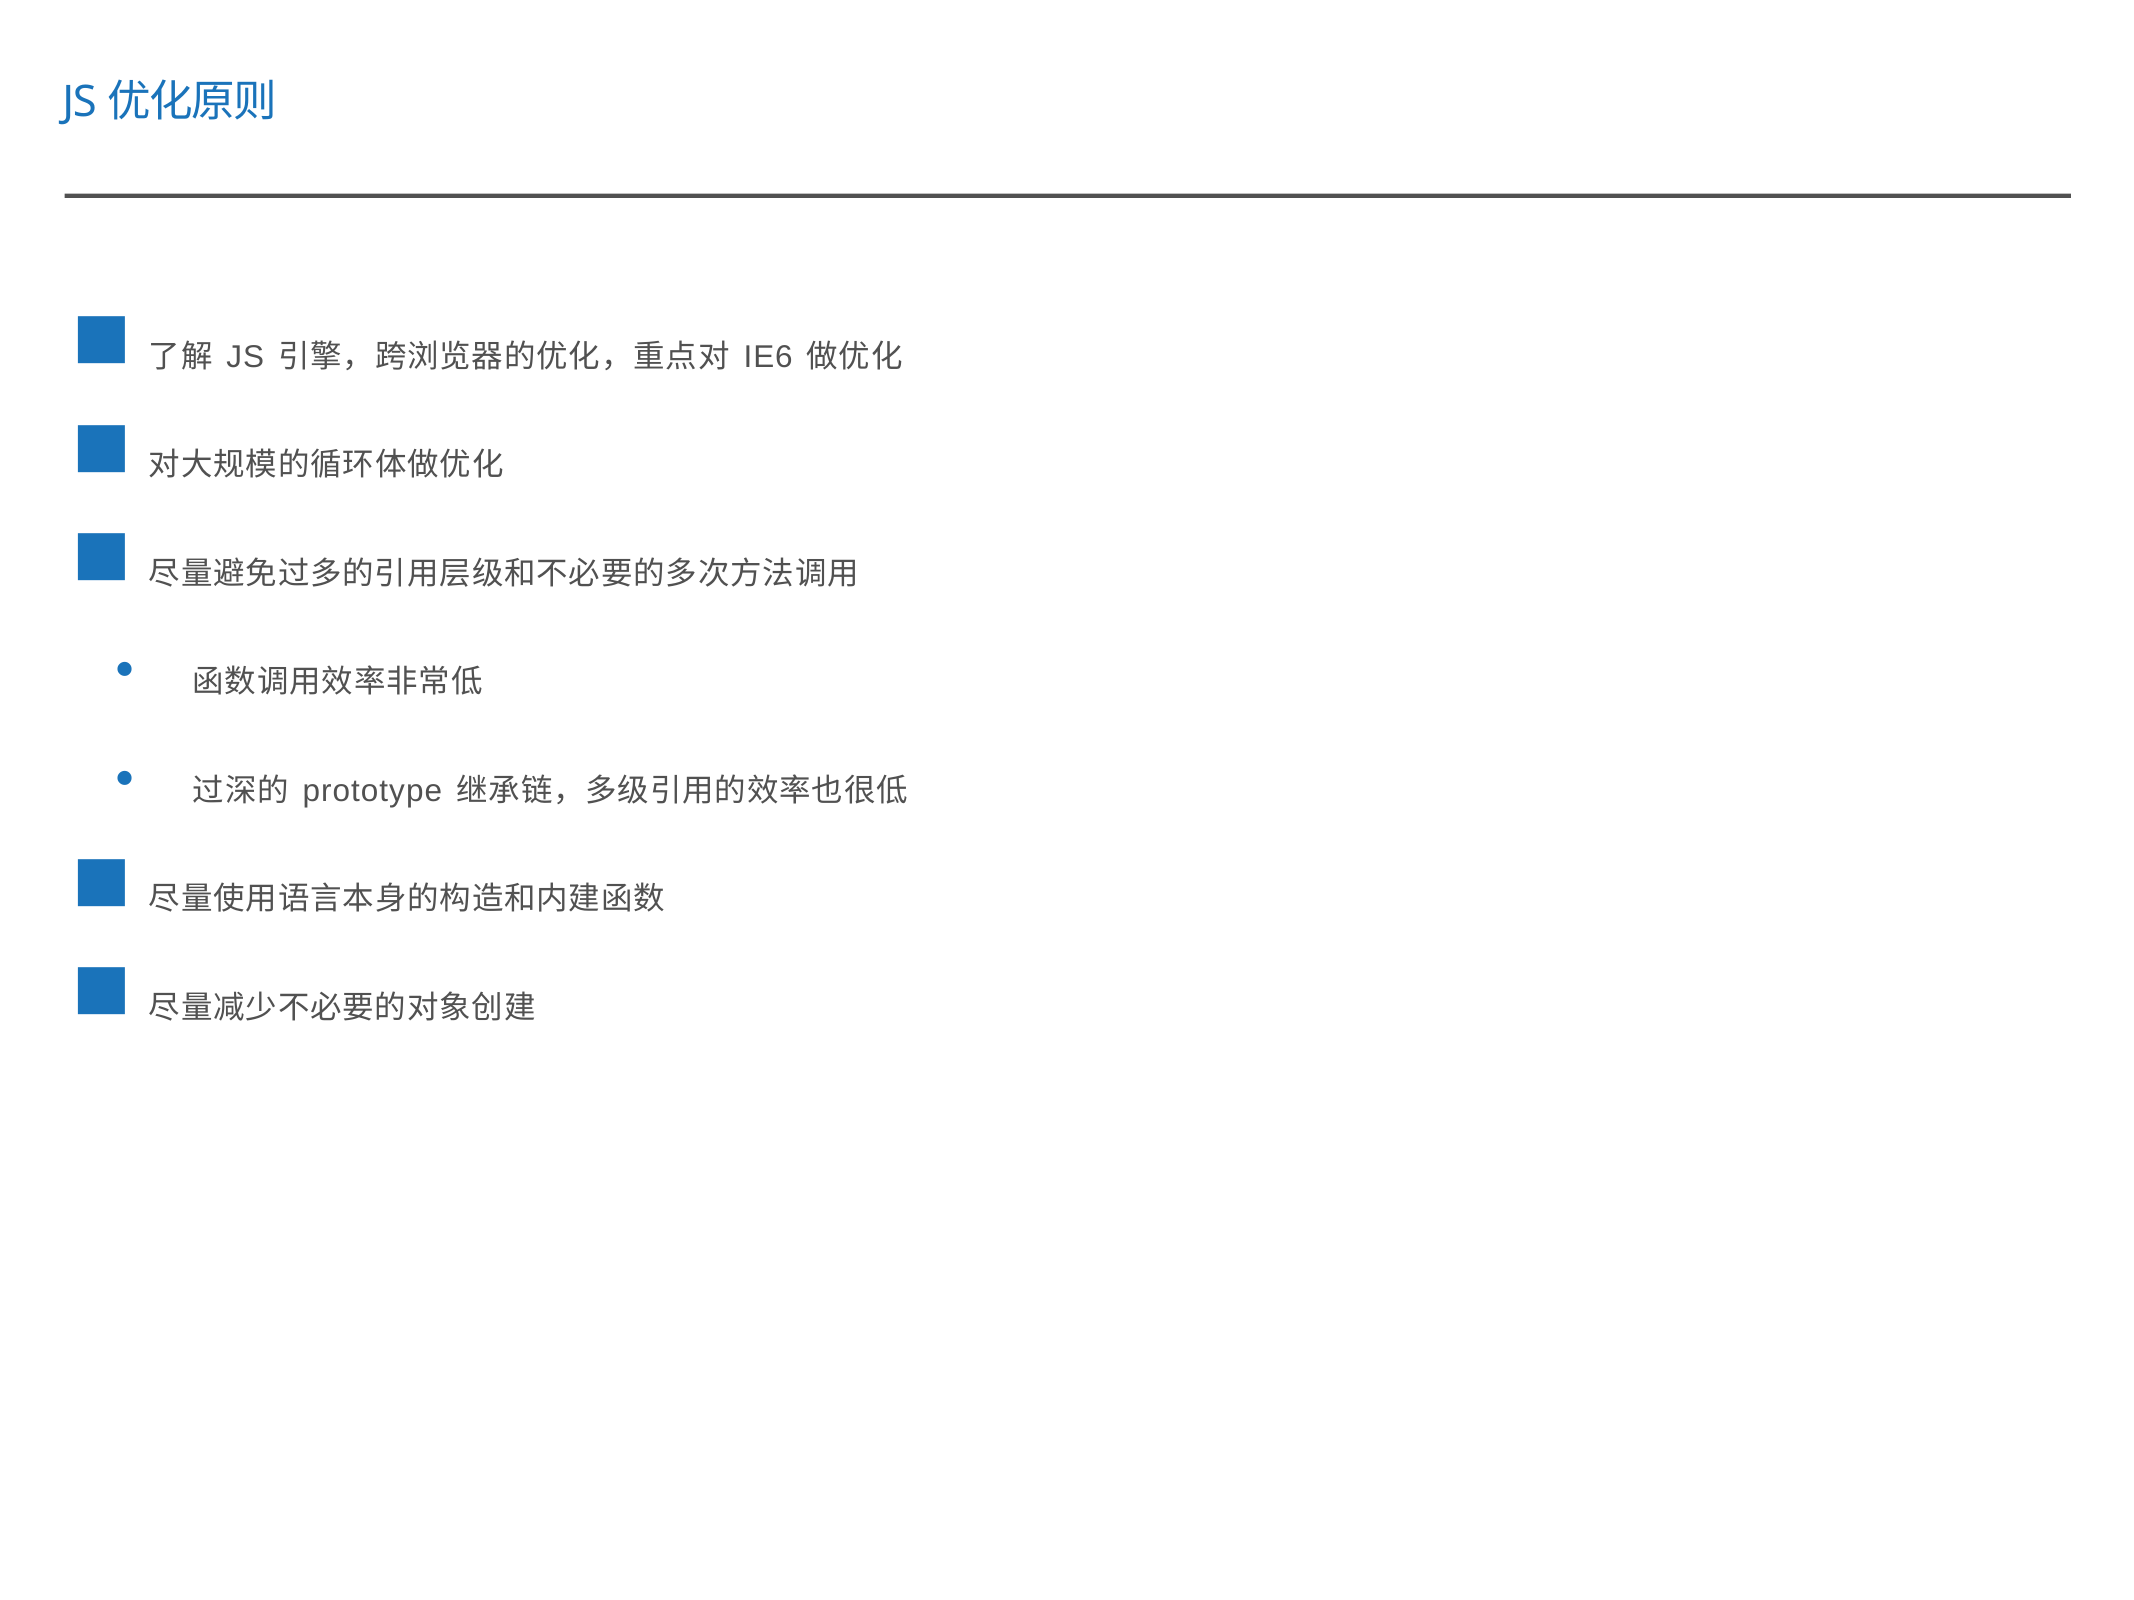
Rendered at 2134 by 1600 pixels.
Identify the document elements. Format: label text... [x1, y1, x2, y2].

text_box 了解JS引擎，跨浏览器的优化，重点对IE6做优化 对大规模的循环体做优化 尽量避免过多的引用层级和不必要的多次方法调用 函数调用效率非常低 过深的prototype继承链，多级引用的效率也很低 尽量使用语言本身的构造和内建函数 尽量减少不必要的对象创建 [63, 324, 2006, 1426]
text_box JS优化原则 [62, 51, 2071, 170]
